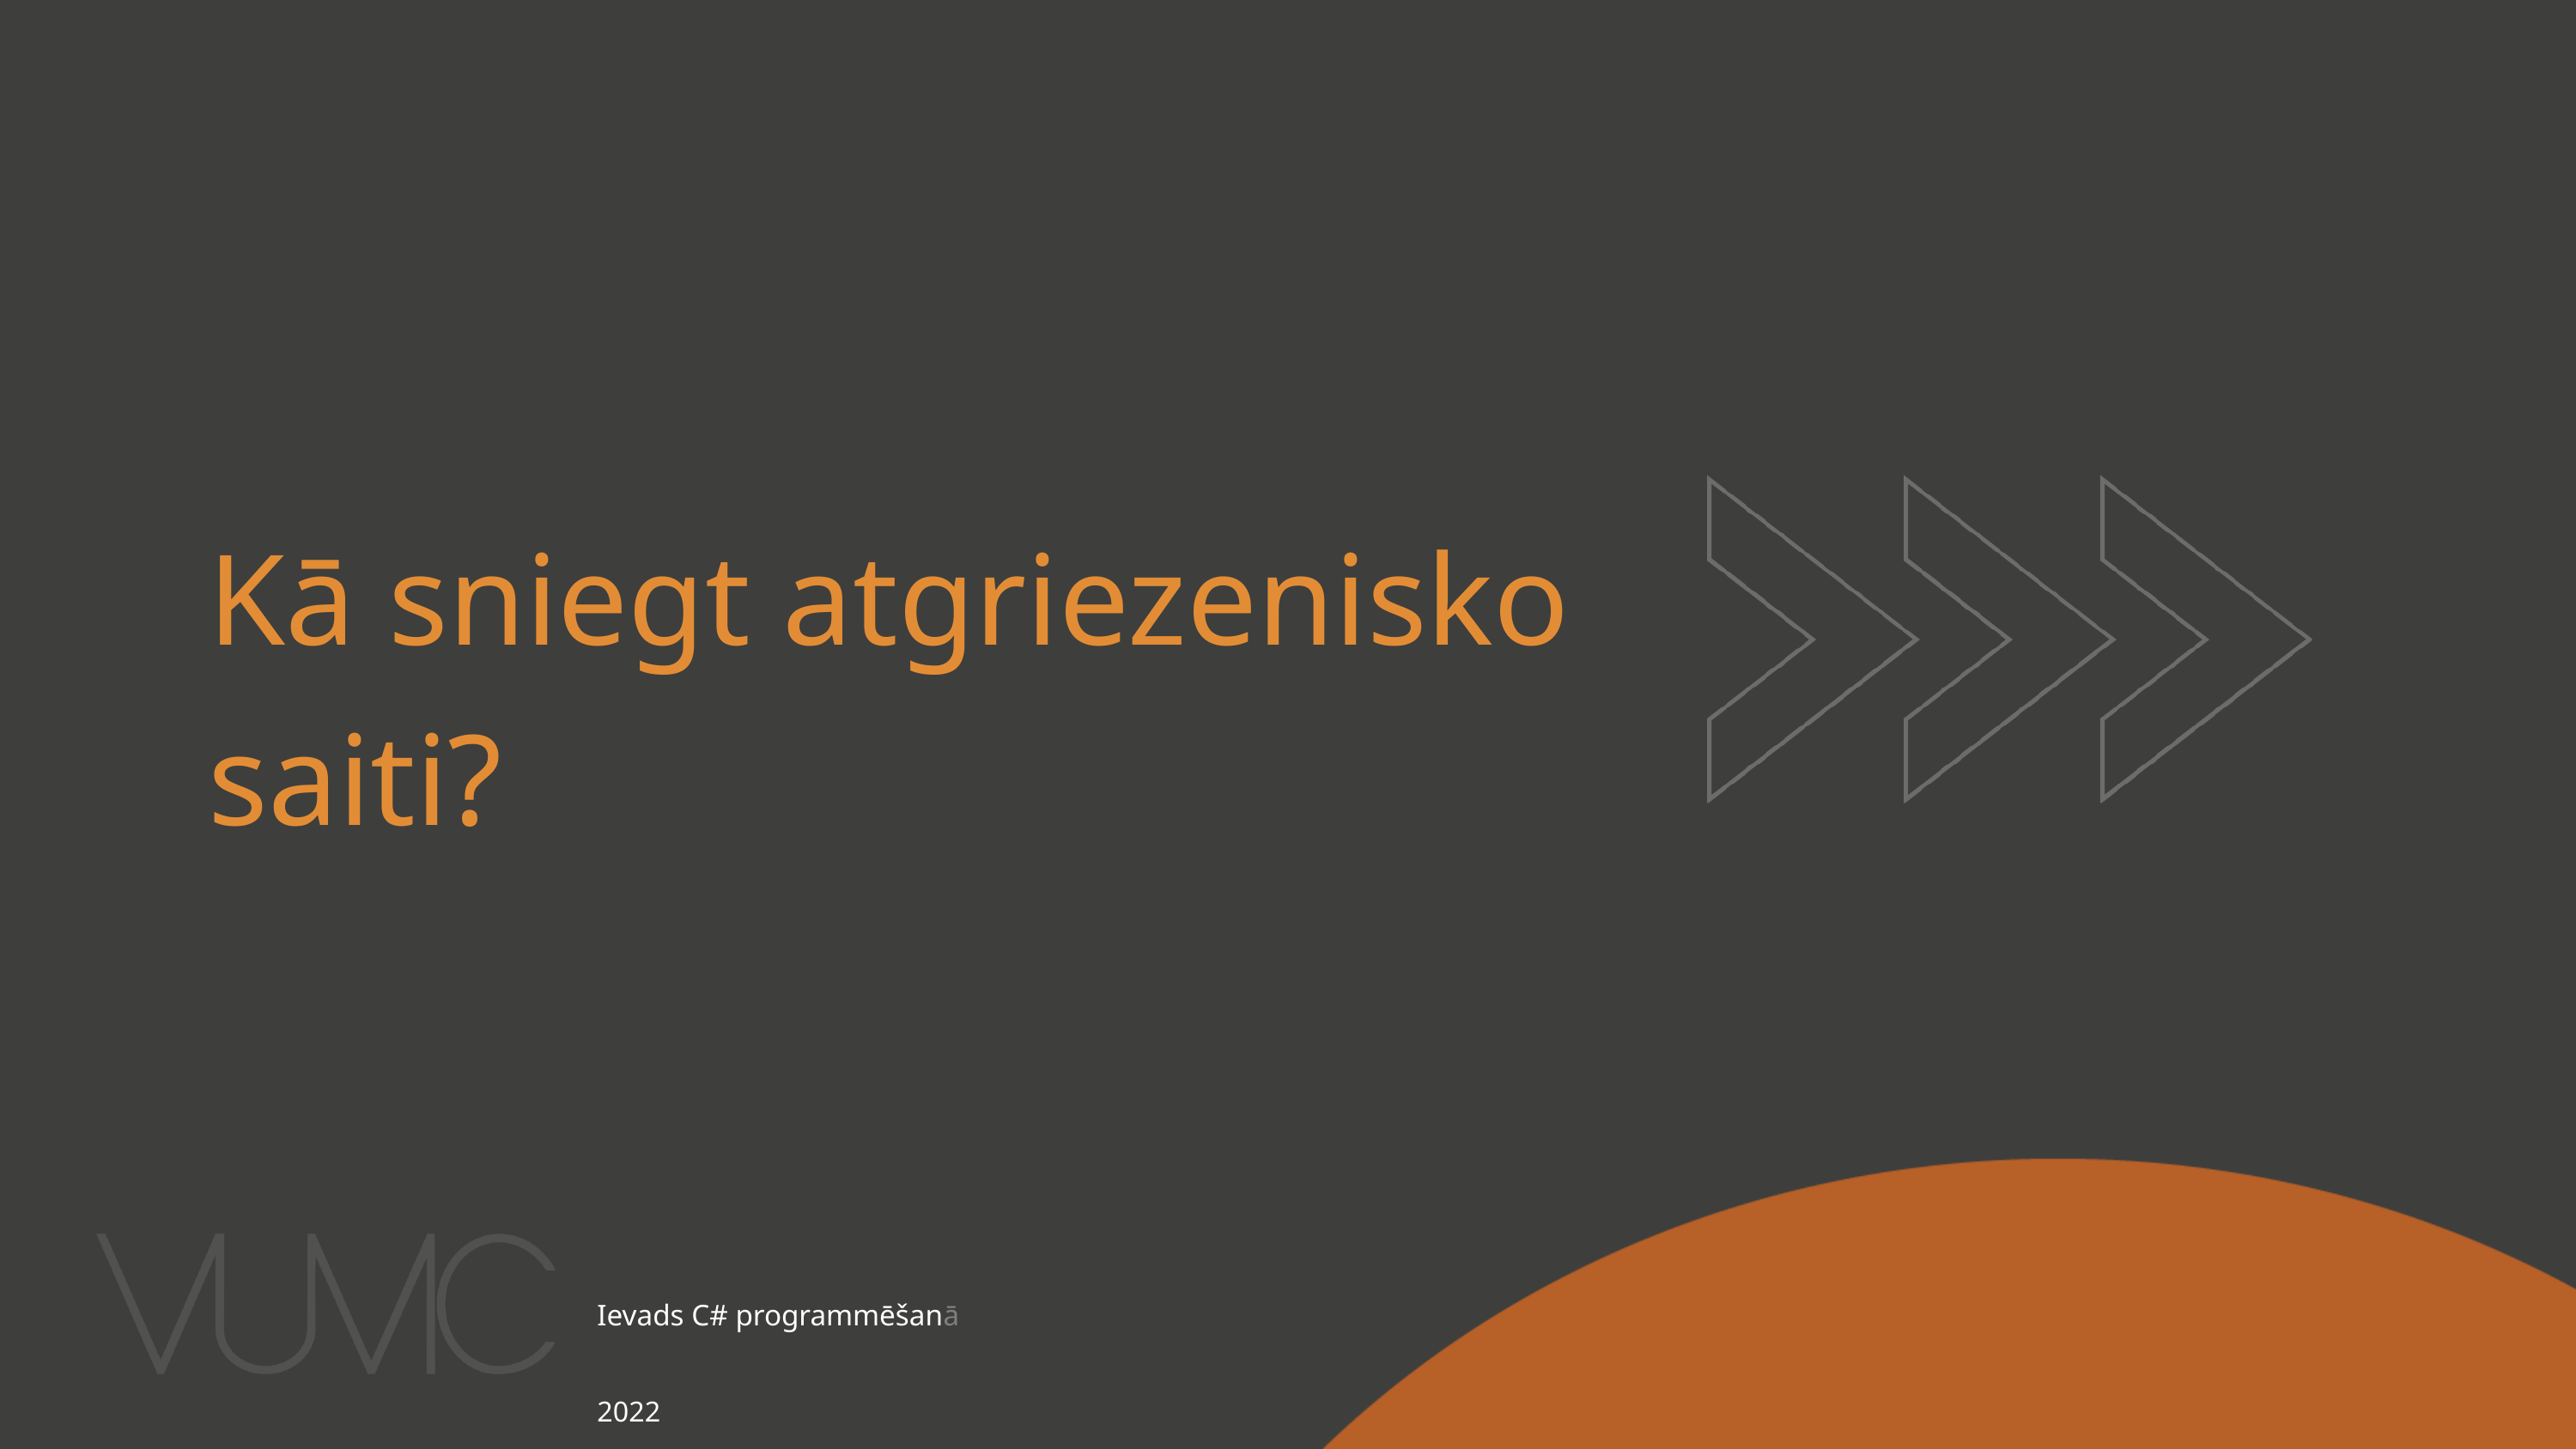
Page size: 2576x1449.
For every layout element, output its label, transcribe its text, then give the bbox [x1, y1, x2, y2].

picture [0, 0, 2576, 1449]
text_box Kā sniegt atgriezenisko saiti? [208, 489, 1630, 851]
text_box Ievads C# programmēšanā 2022 [597, 1297, 1329, 1428]
